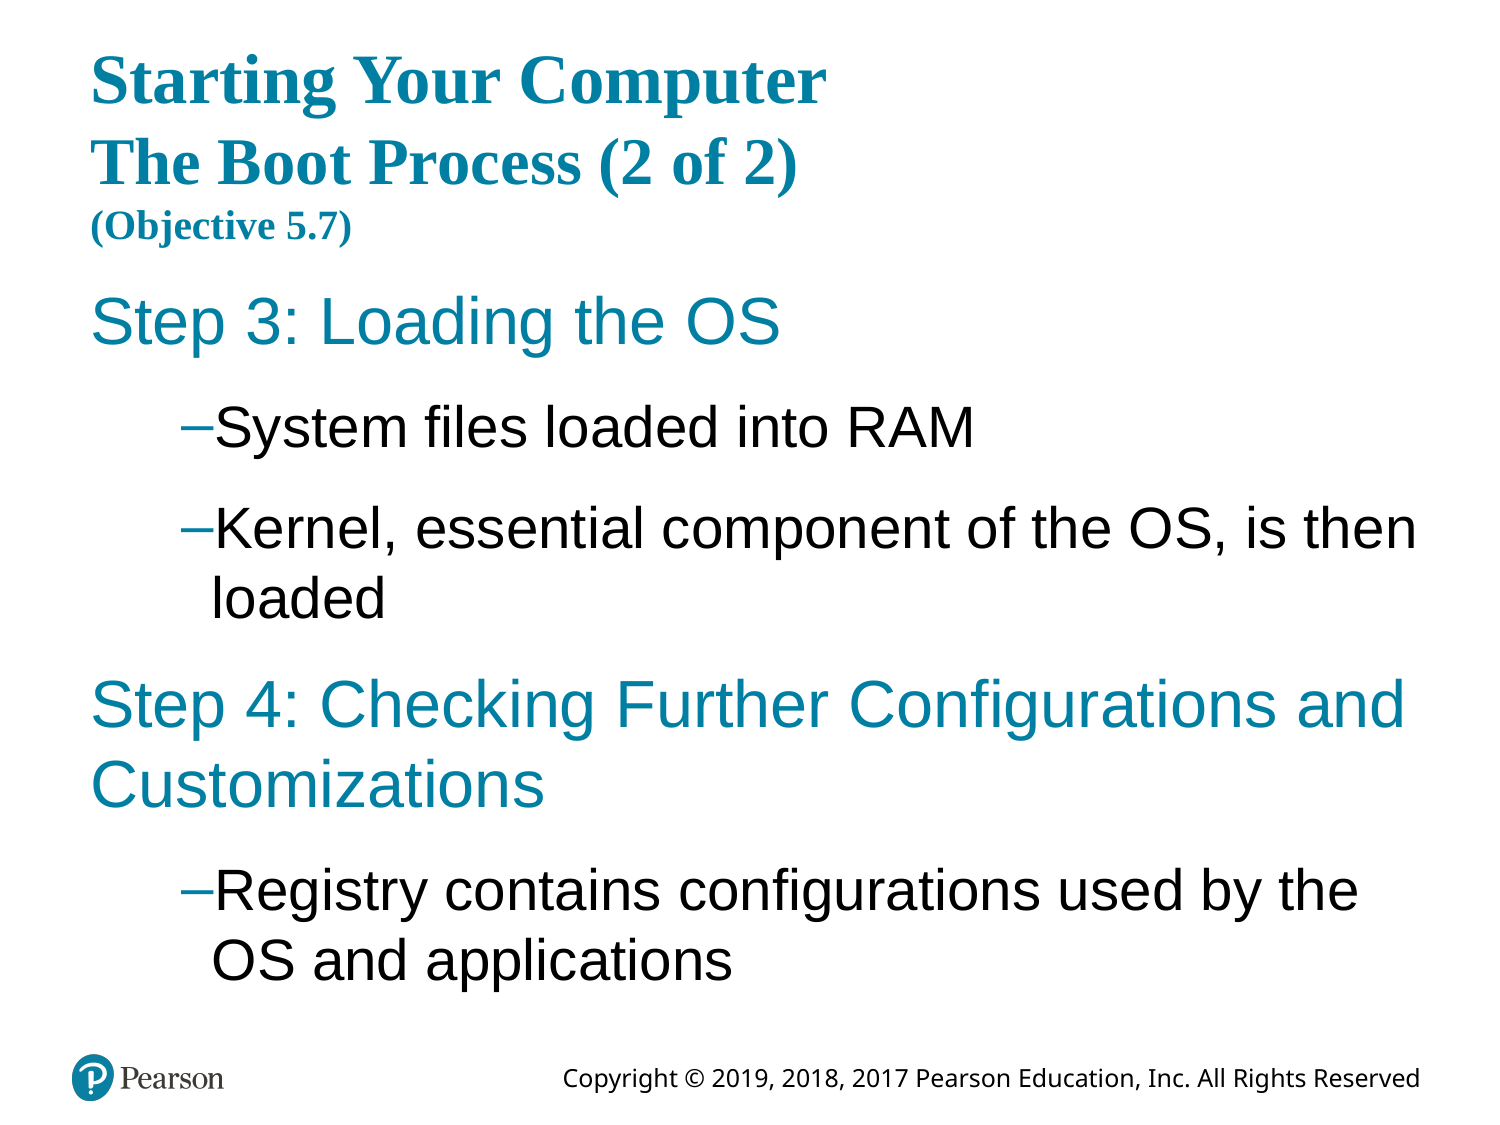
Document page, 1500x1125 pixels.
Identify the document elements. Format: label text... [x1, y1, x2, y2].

picture [98, 1054, 224, 1101]
picture [72, 1087, 83, 1101]
title Starting Your Computer The Boot Process (2 of 2) (Objective 5.7) [75, 0, 1463, 262]
picture [72, 1054, 88, 1070]
list Step 3: Loading the OS System files loaded into RAM Kernel, essential component of the OS, is then loaded Step 4: Checking Further Configurations and Customizations Registry contains configurations used by the OS and applications [75, 262, 1463, 1025]
picture [80, 1063, 106, 1088]
